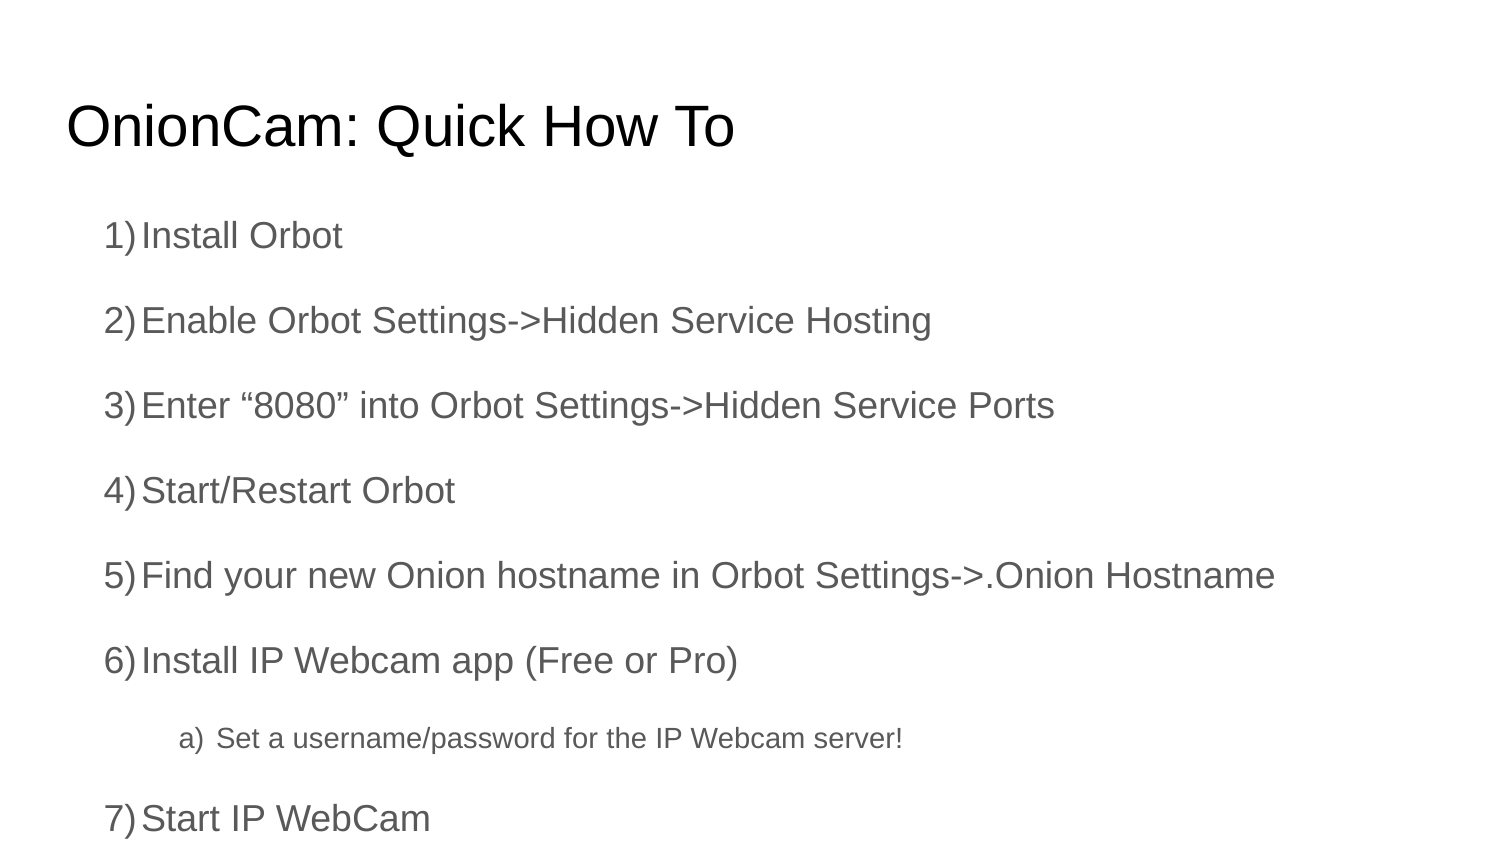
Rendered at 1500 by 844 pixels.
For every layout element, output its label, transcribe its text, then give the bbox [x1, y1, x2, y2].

list Install Orbot Enable Orbot Settings->Hidden Service Hosting Enter “8080” into Orbot Settings->Hidden Service Ports Start/Restart Orbot Find your new Onion hostname in Orbot Settings->.Onion Hostname Install IP Webcam app (Free or Pro) Set a username/password for the IP Webcam server! Start IP WebCam Go to http://yourdotonion:8080 in Tor Browser Optional: enable VLC to work over Tor and open network stream: http://yourdotonion:8080/video [51, 189, 1449, 750]
title OnionCam: Quick How To [51, 72, 1449, 167]
